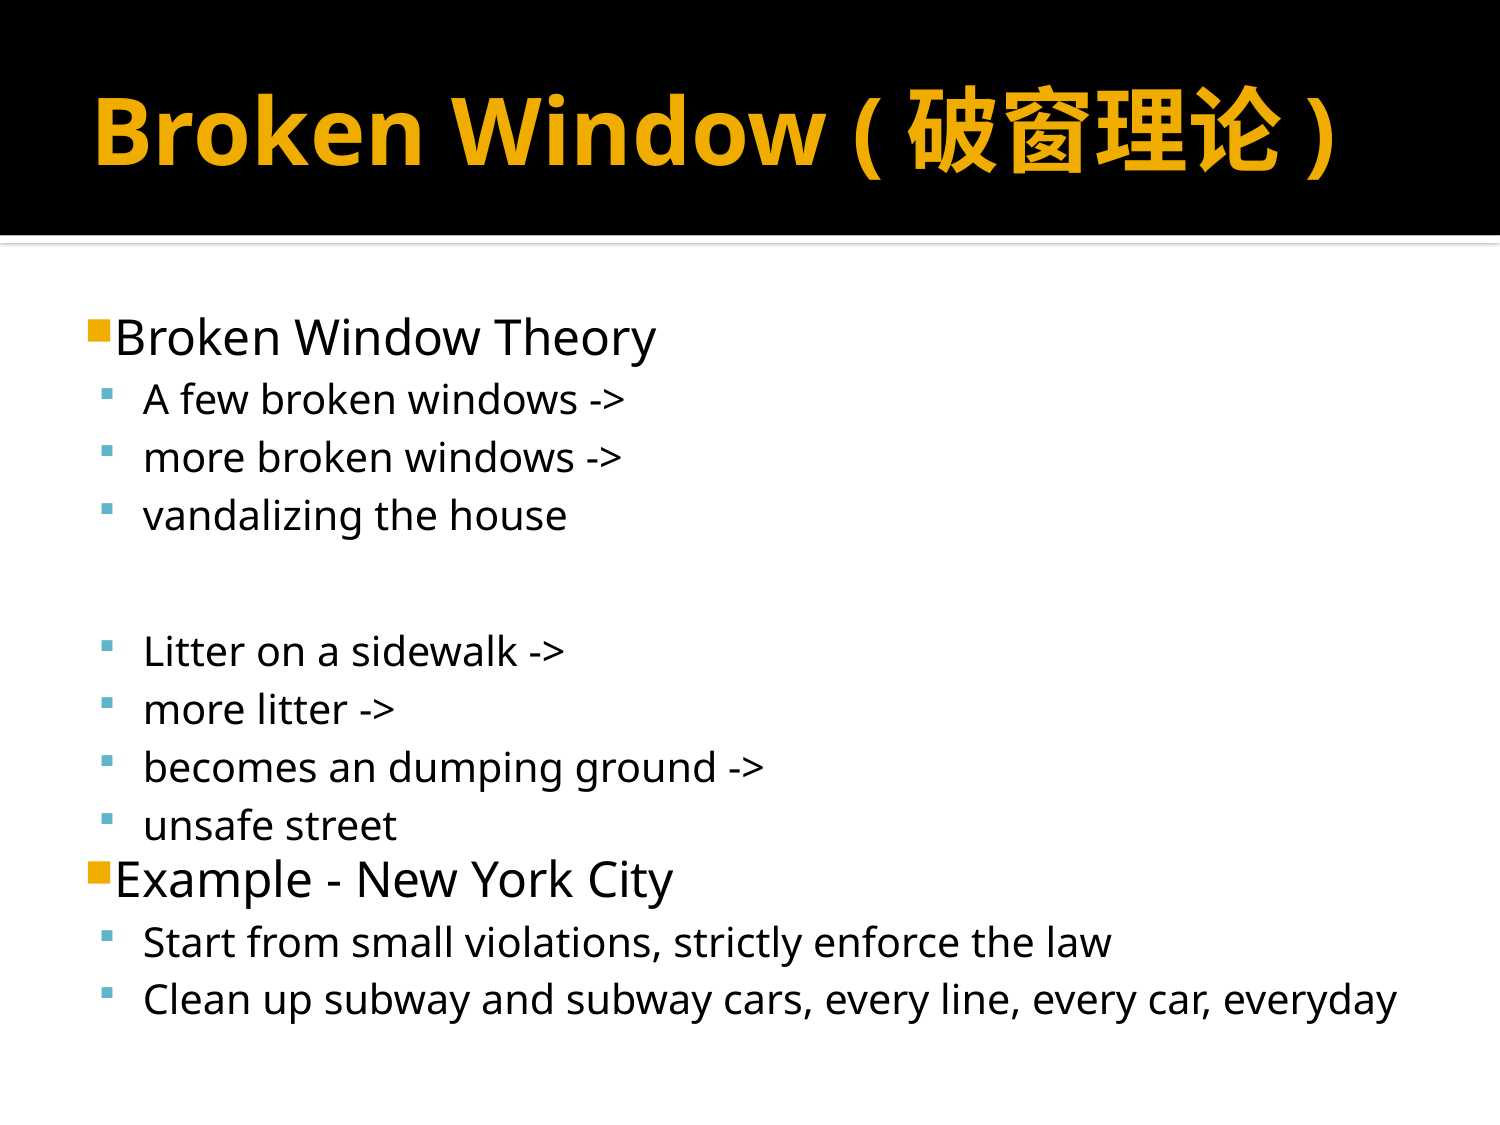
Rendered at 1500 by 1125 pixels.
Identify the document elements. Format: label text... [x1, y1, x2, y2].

list Broken Window Theory A few broken windows -> more broken windows -> vandalizing the house Litter on a sidewalk -> more litter -> becomes an dumping ground -> unsafe street Example - New York City Start from small violations, strictly enforce the law Clean up subway and subway cars, every line, every car, everyday [75, 291, 1425, 1050]
title Broken Window (破窗理论) [75, 25, 1425, 231]
